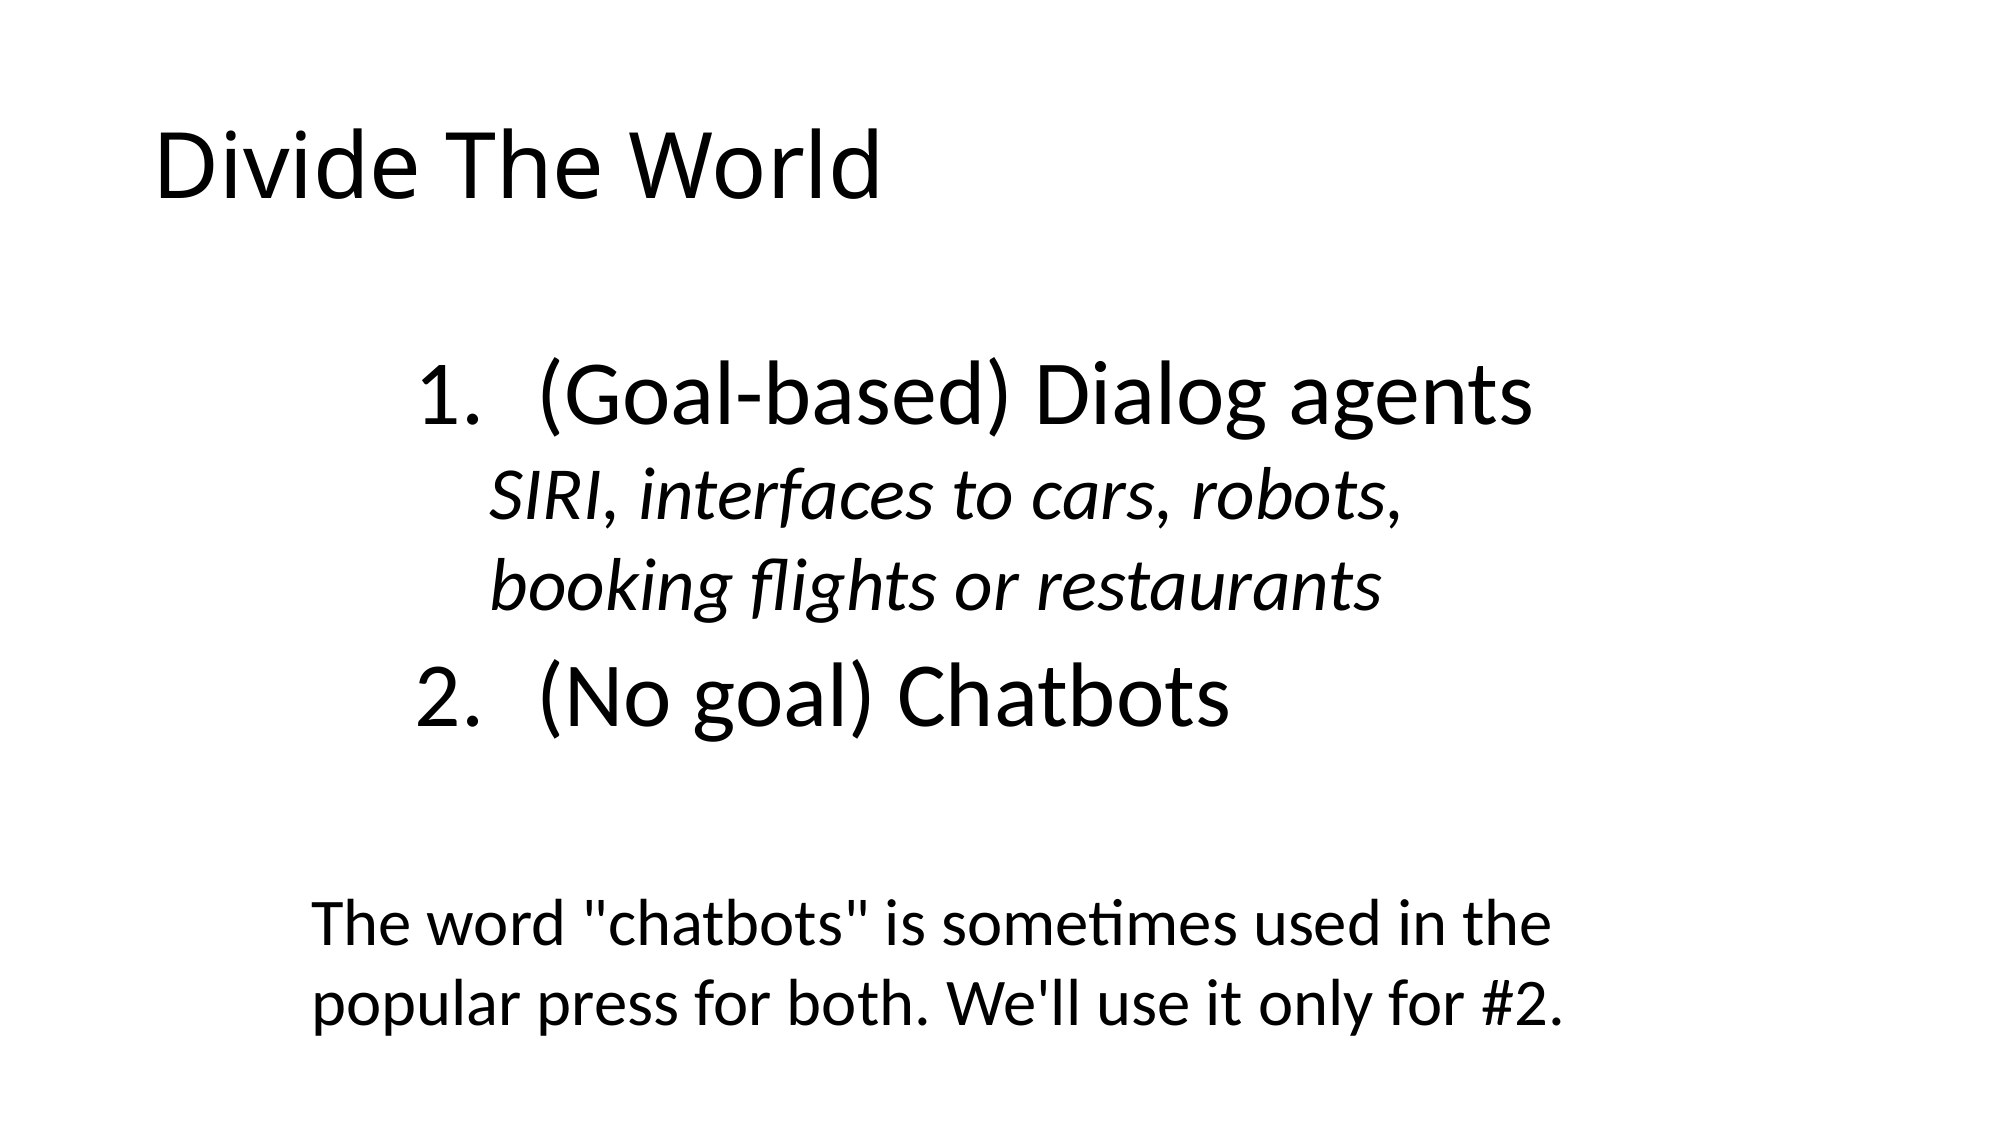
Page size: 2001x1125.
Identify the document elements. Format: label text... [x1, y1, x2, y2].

text_box The word "chatbots" is sometimes used in the popular press for both. We'll use it only for #2. [296, 871, 1677, 1047]
title Divide The World [137, 59, 1863, 278]
list (Goal-based) Dialog agents SIRI, interfaces to cars, robots, booking flights or restaurants (No goal) Chatbots [399, 337, 1675, 871]
